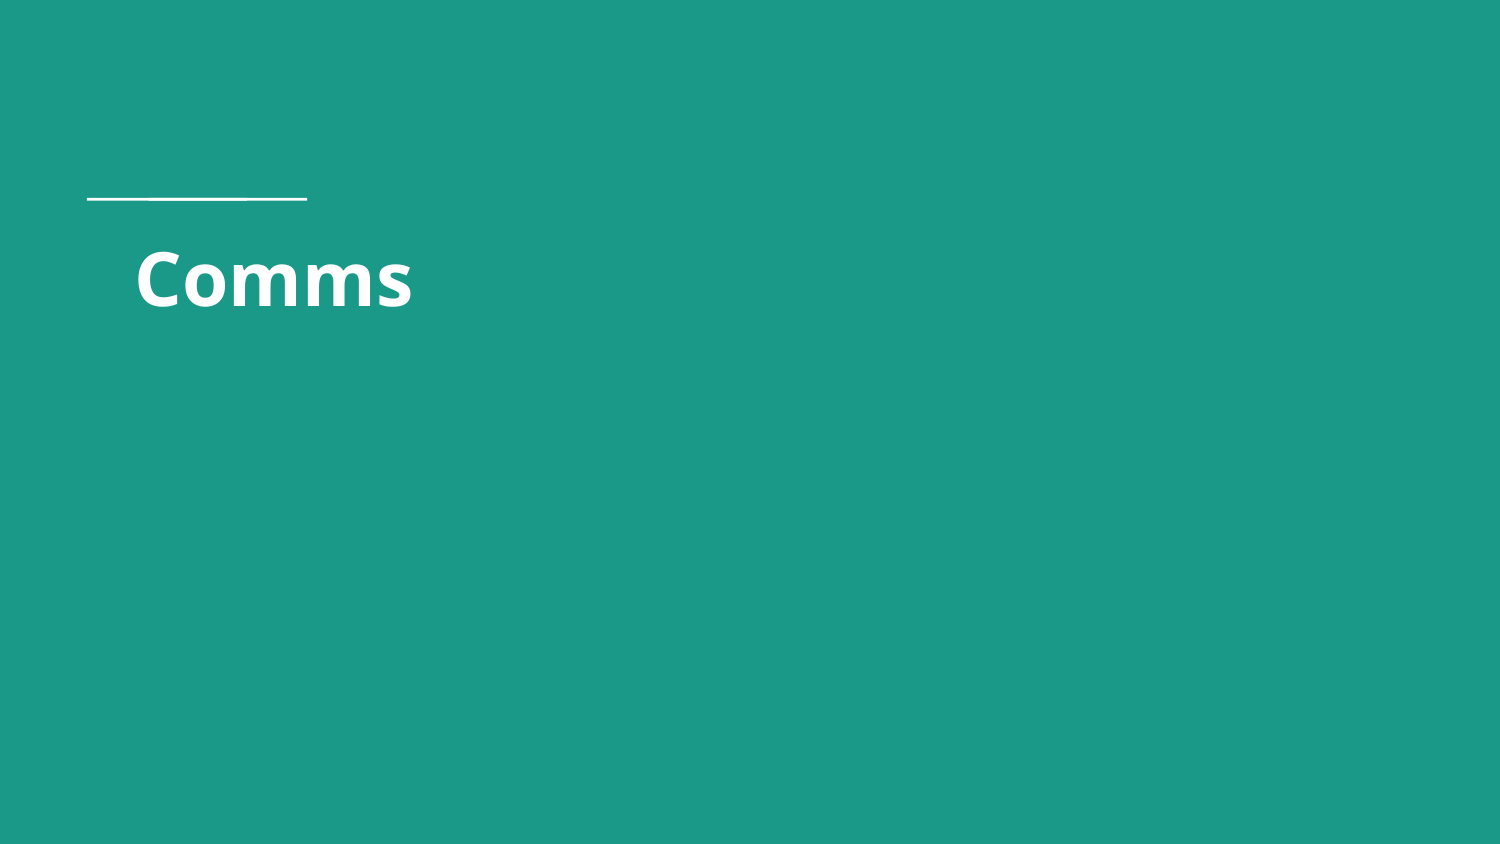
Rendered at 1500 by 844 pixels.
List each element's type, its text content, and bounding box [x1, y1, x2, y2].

title Comms [119, 216, 1381, 466]
